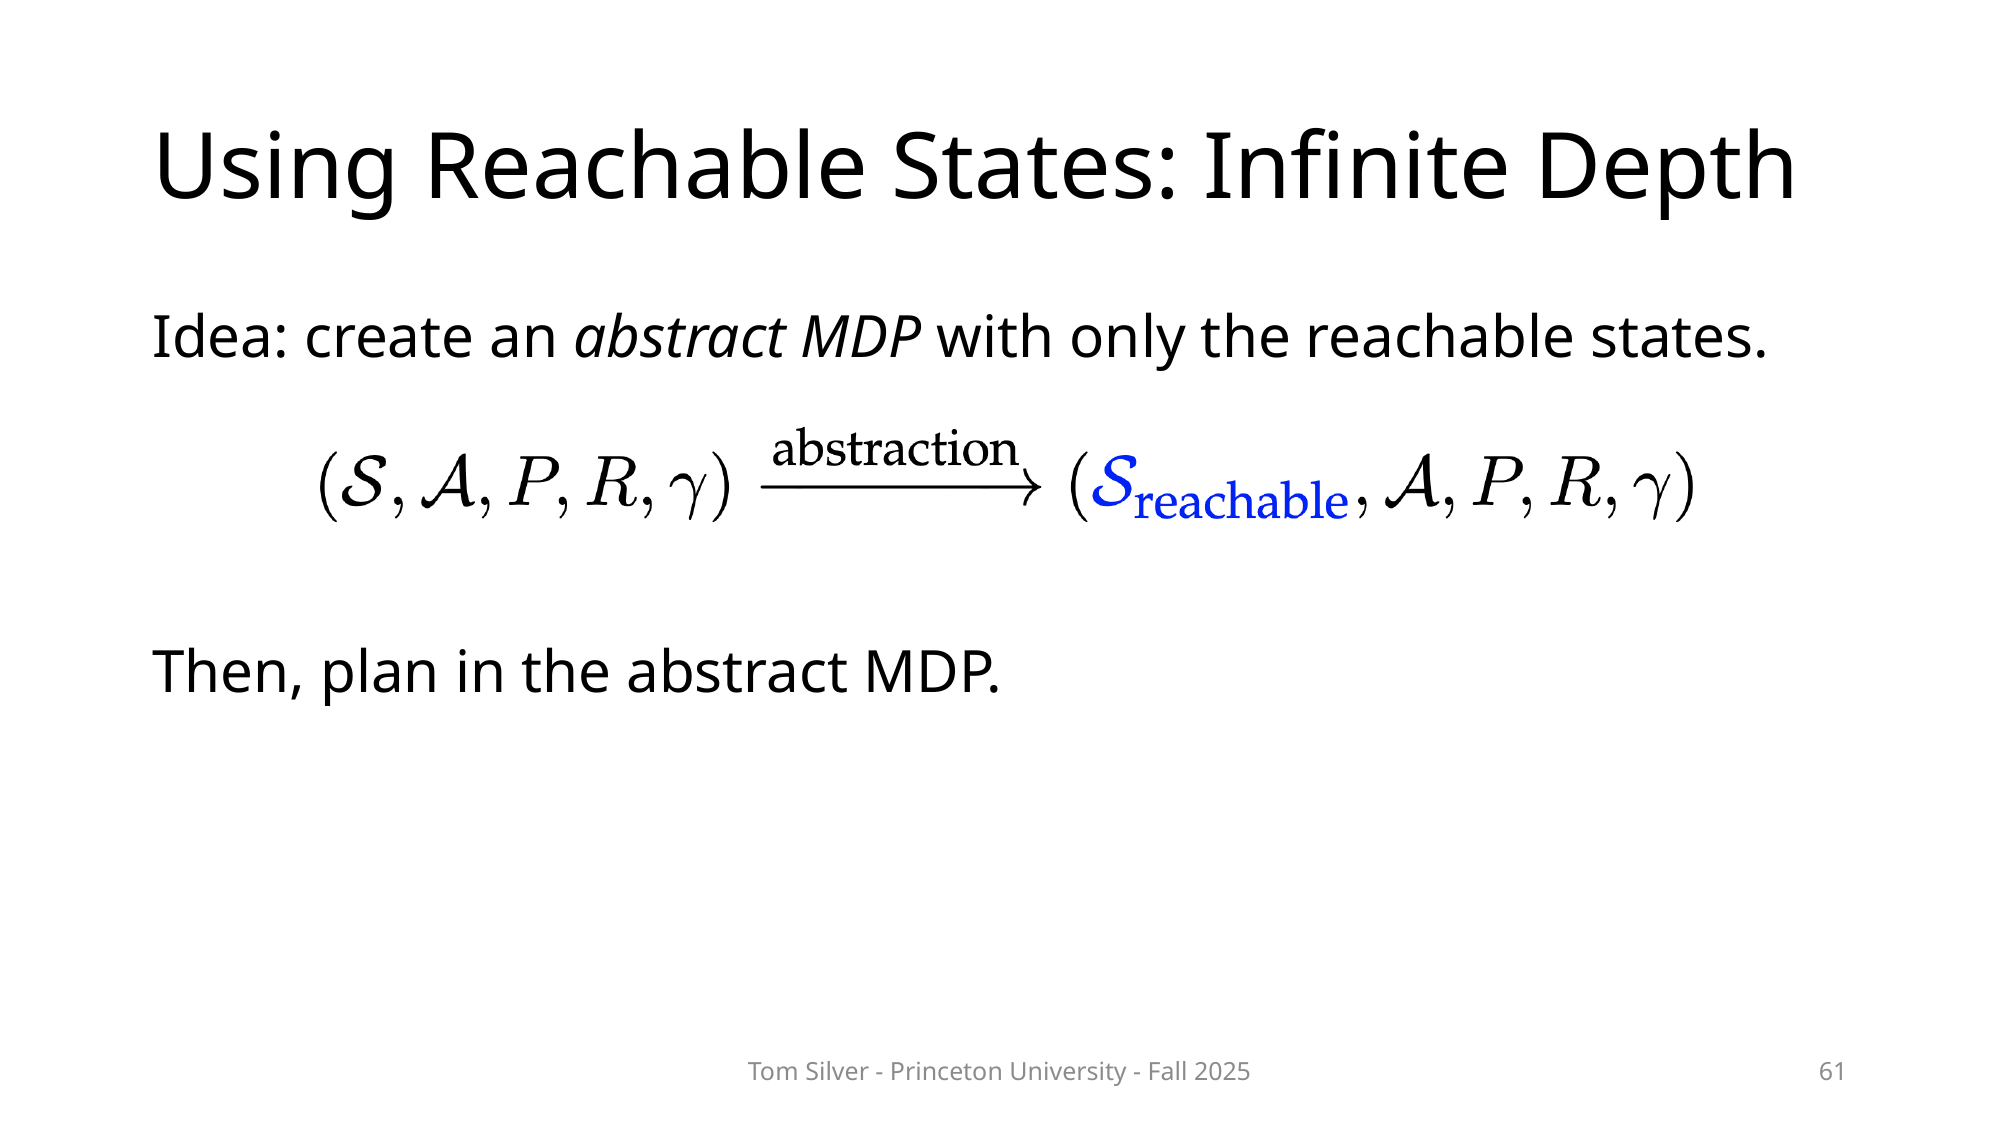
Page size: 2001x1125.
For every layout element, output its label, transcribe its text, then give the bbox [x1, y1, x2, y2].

footer Tom Silver - Princeton University - Fall 2025 [662, 1042, 1338, 1103]
picture [297, 392, 1703, 547]
list Idea: create an abstract MDP with only the reachable states. Then, plan in the abstract MDP. [137, 299, 1863, 1014]
slide_number 61 [1412, 1042, 1863, 1103]
title Using Reachable States: Infinite Depth [137, 59, 1863, 278]
